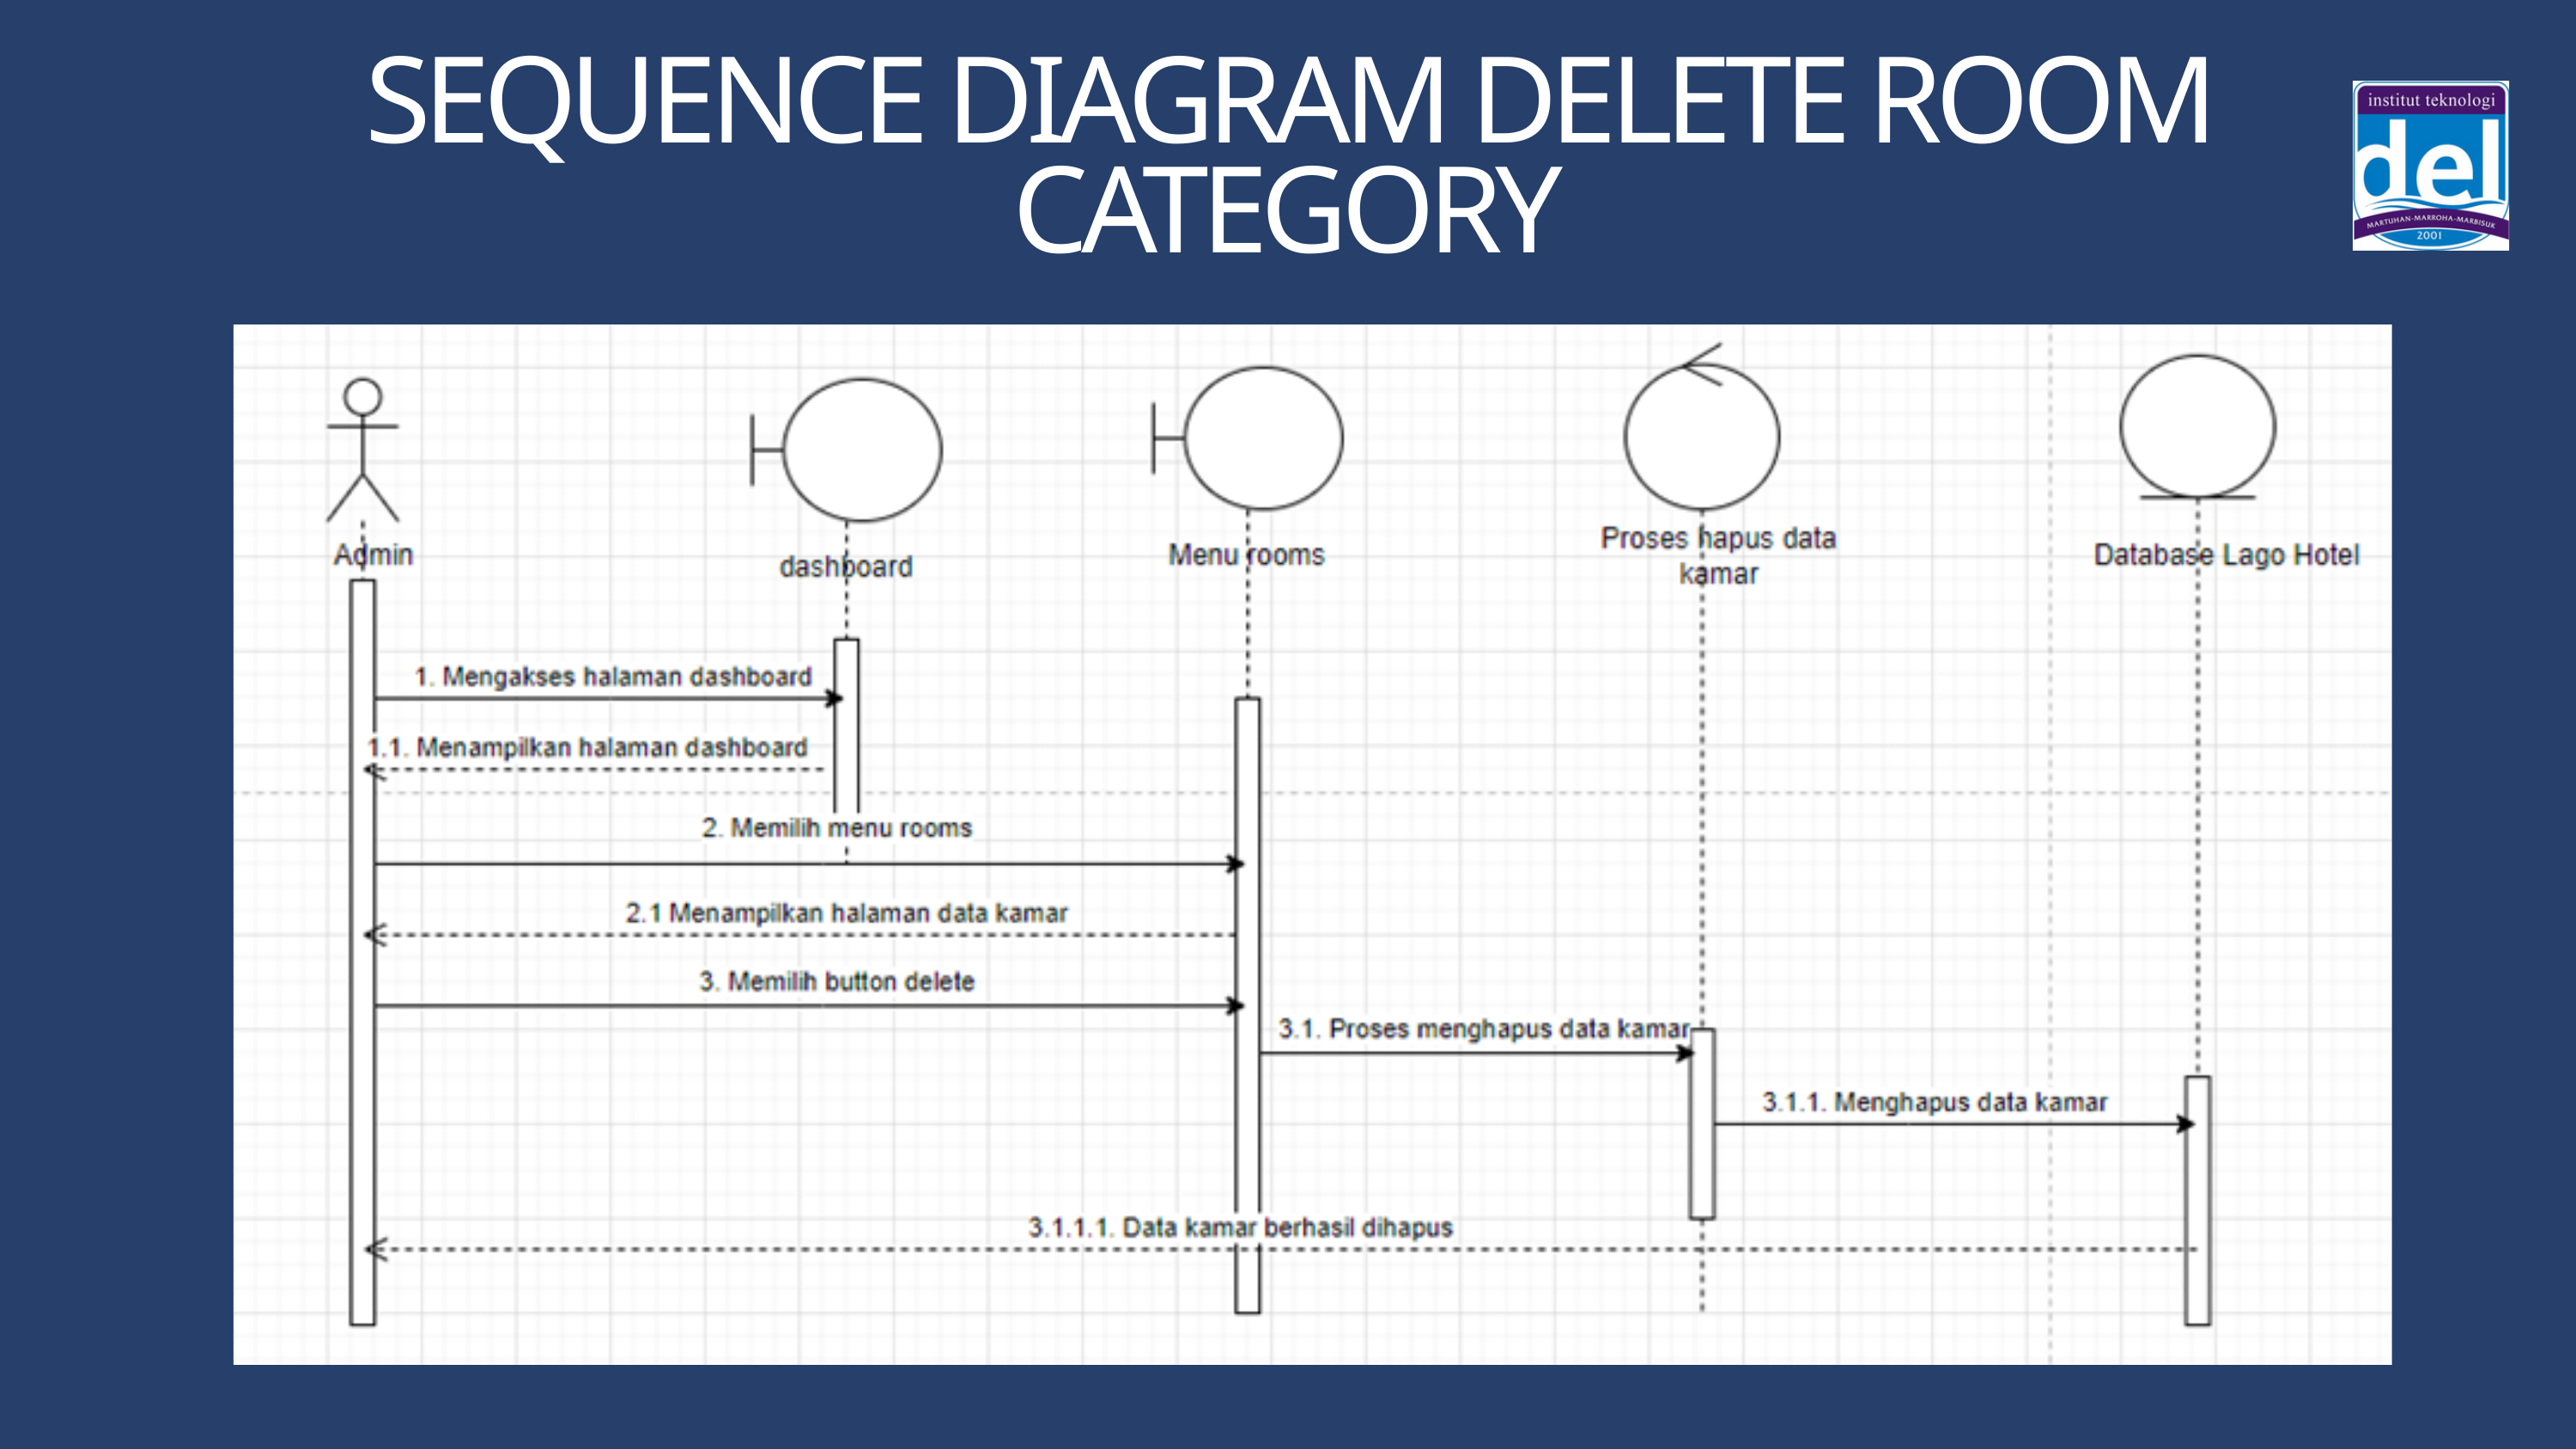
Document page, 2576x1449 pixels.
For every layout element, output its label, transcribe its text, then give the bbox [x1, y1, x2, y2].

text_box [233, 324, 2392, 1365]
text_box SEQUENCE DIAGRAM DELETE ROOM CATEGORY [233, 56, 2343, 277]
text_box [2353, 81, 2510, 251]
